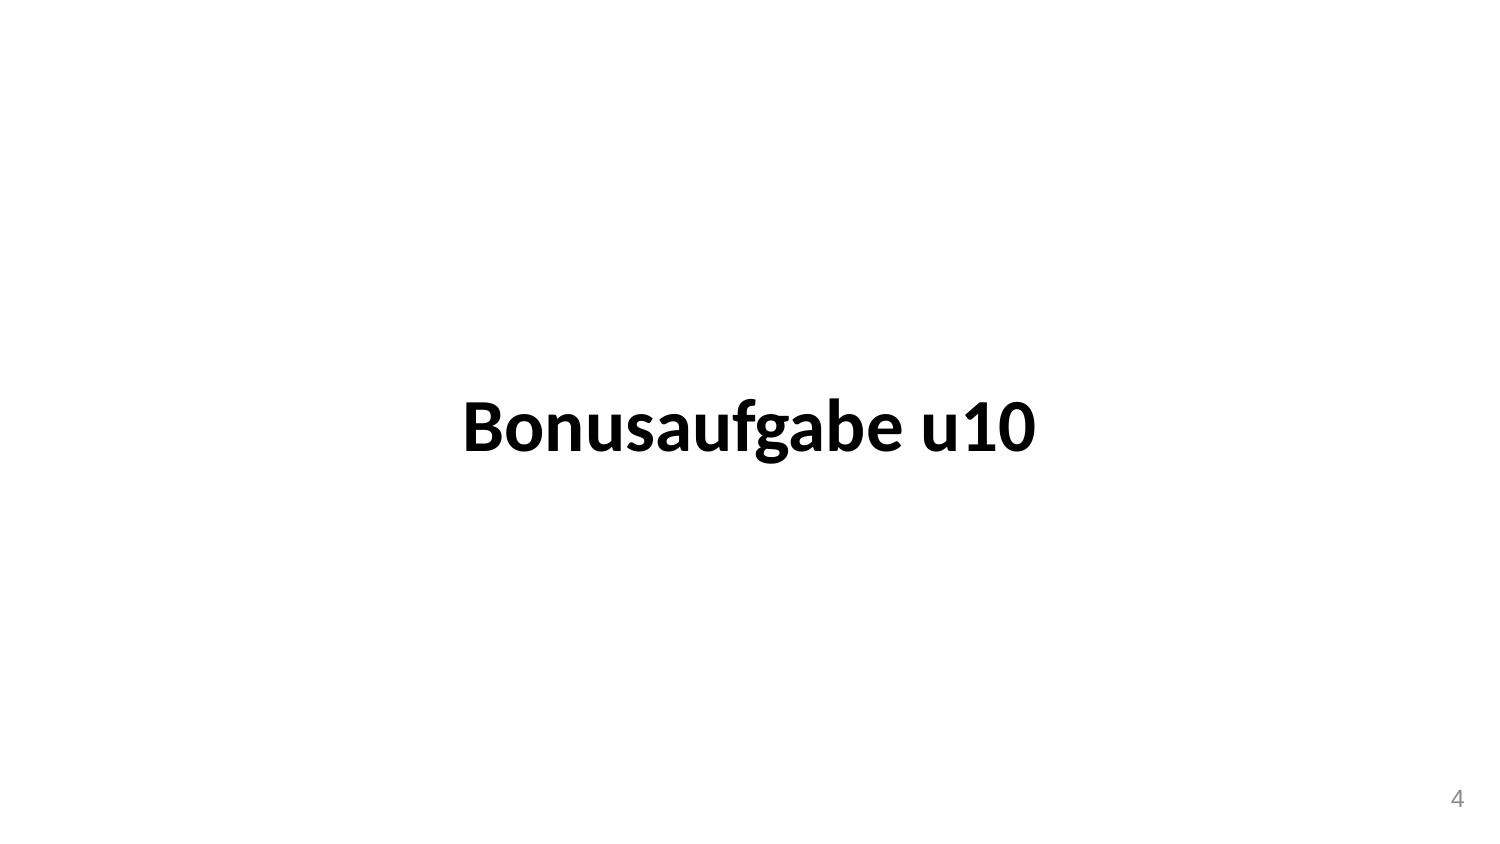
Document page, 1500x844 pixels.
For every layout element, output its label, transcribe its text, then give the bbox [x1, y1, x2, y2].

slide_number 4 [1389, 764, 1480, 830]
title Bonusaufgabe u10 [51, 352, 1449, 491]
